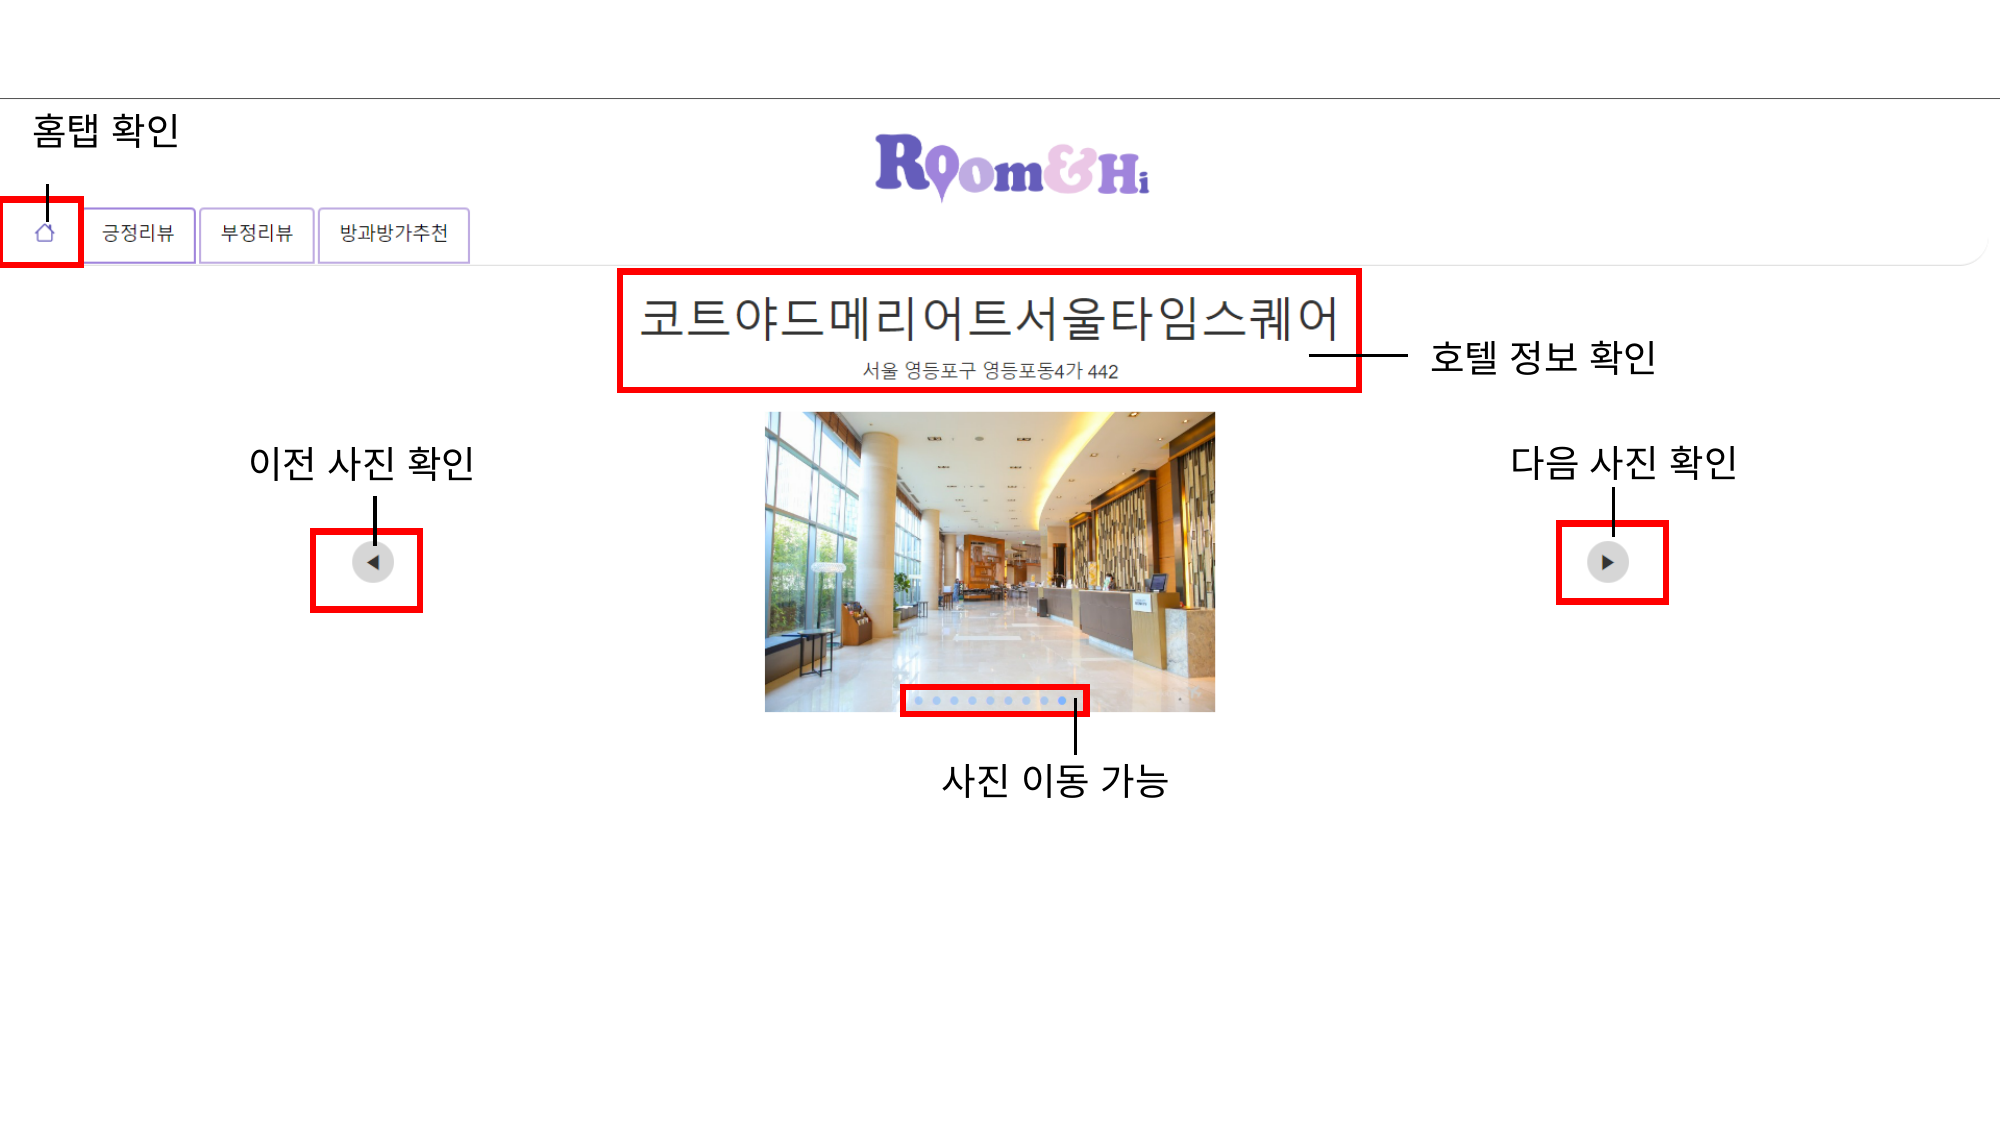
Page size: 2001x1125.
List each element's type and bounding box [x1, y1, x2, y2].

picture [0, 98, 2000, 1027]
